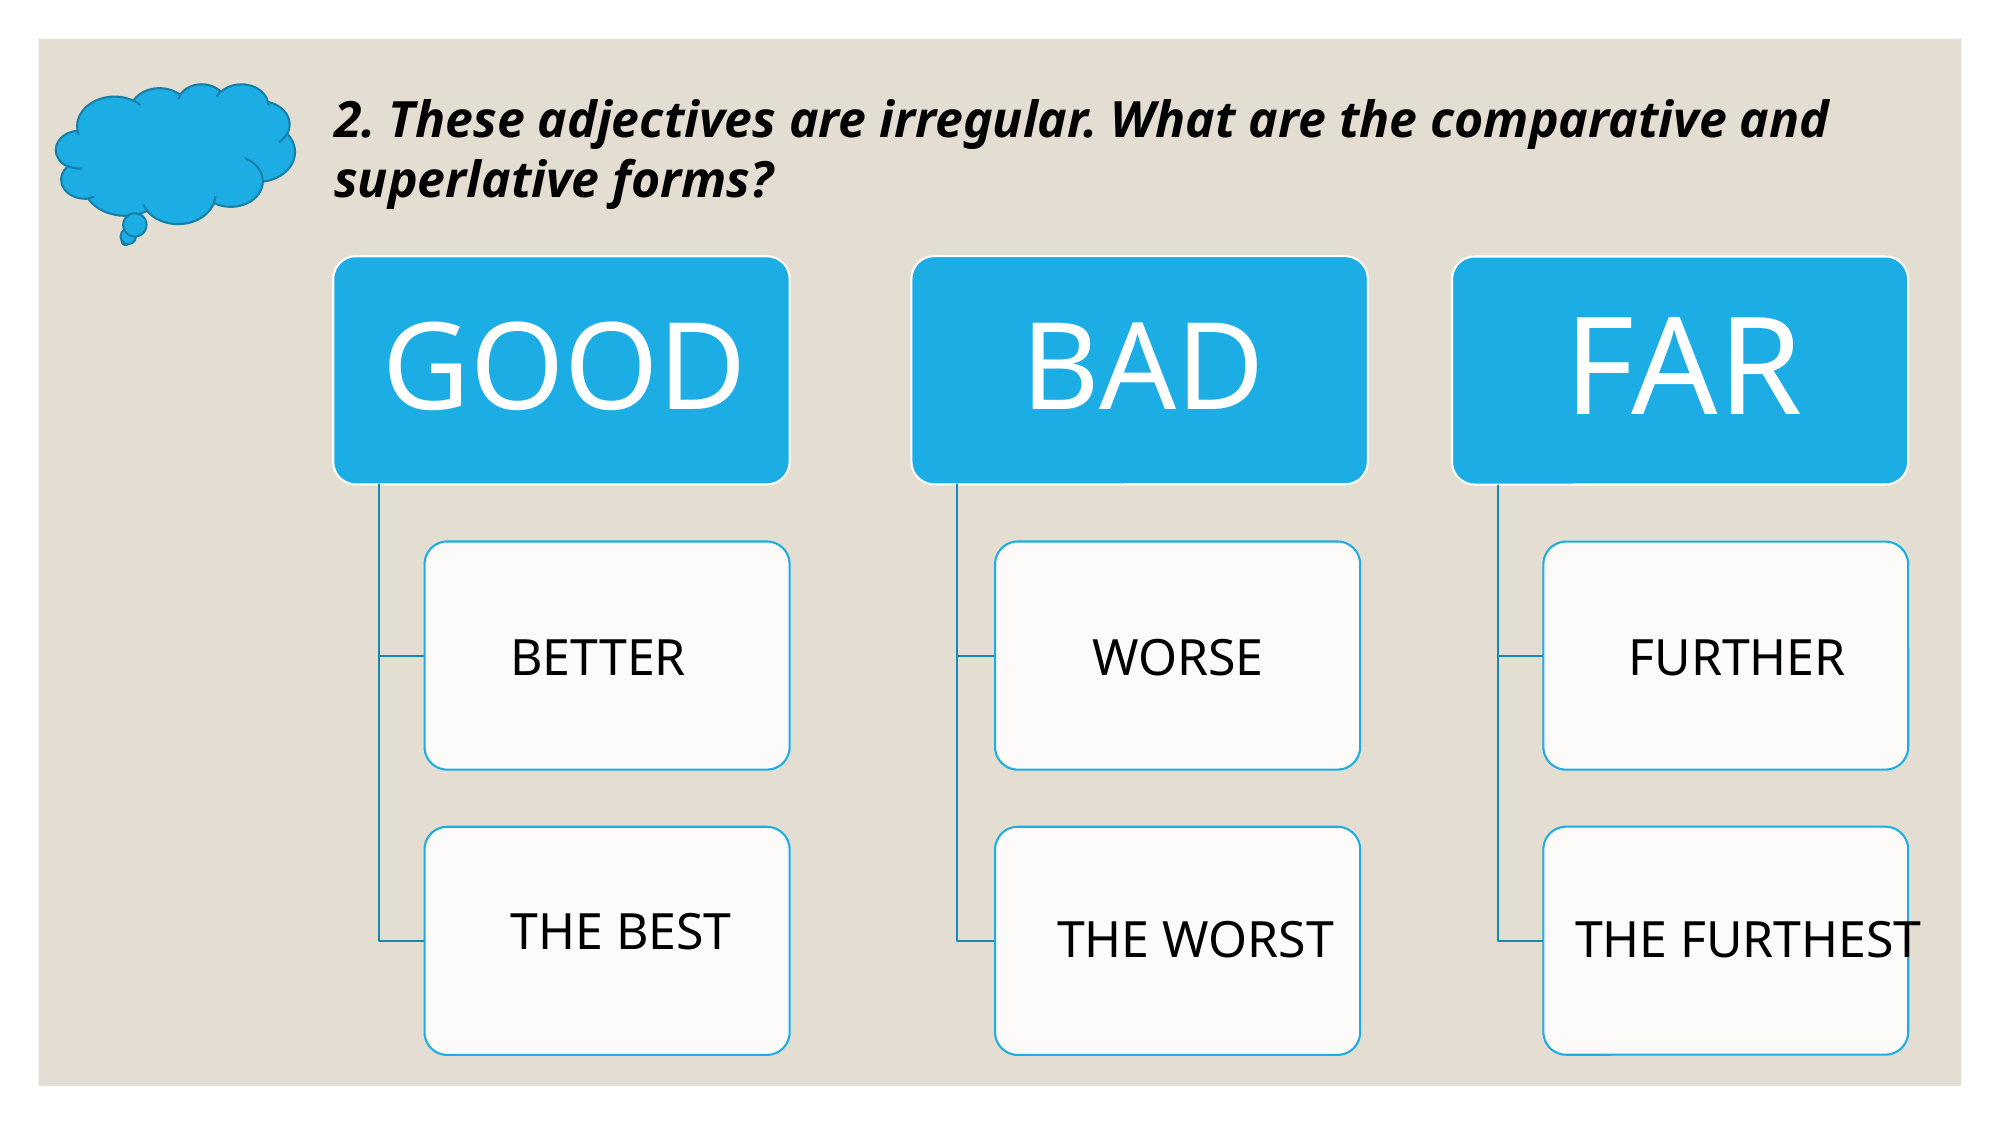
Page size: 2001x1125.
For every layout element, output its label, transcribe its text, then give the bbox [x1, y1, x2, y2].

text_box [1316, 256, 2000, 1056]
text_box 2. These adjectives are irregular. What are the comparative and superlative forms? [319, 80, 2000, 215]
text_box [234, 256, 1311, 1056]
text_box [54, 83, 297, 247]
